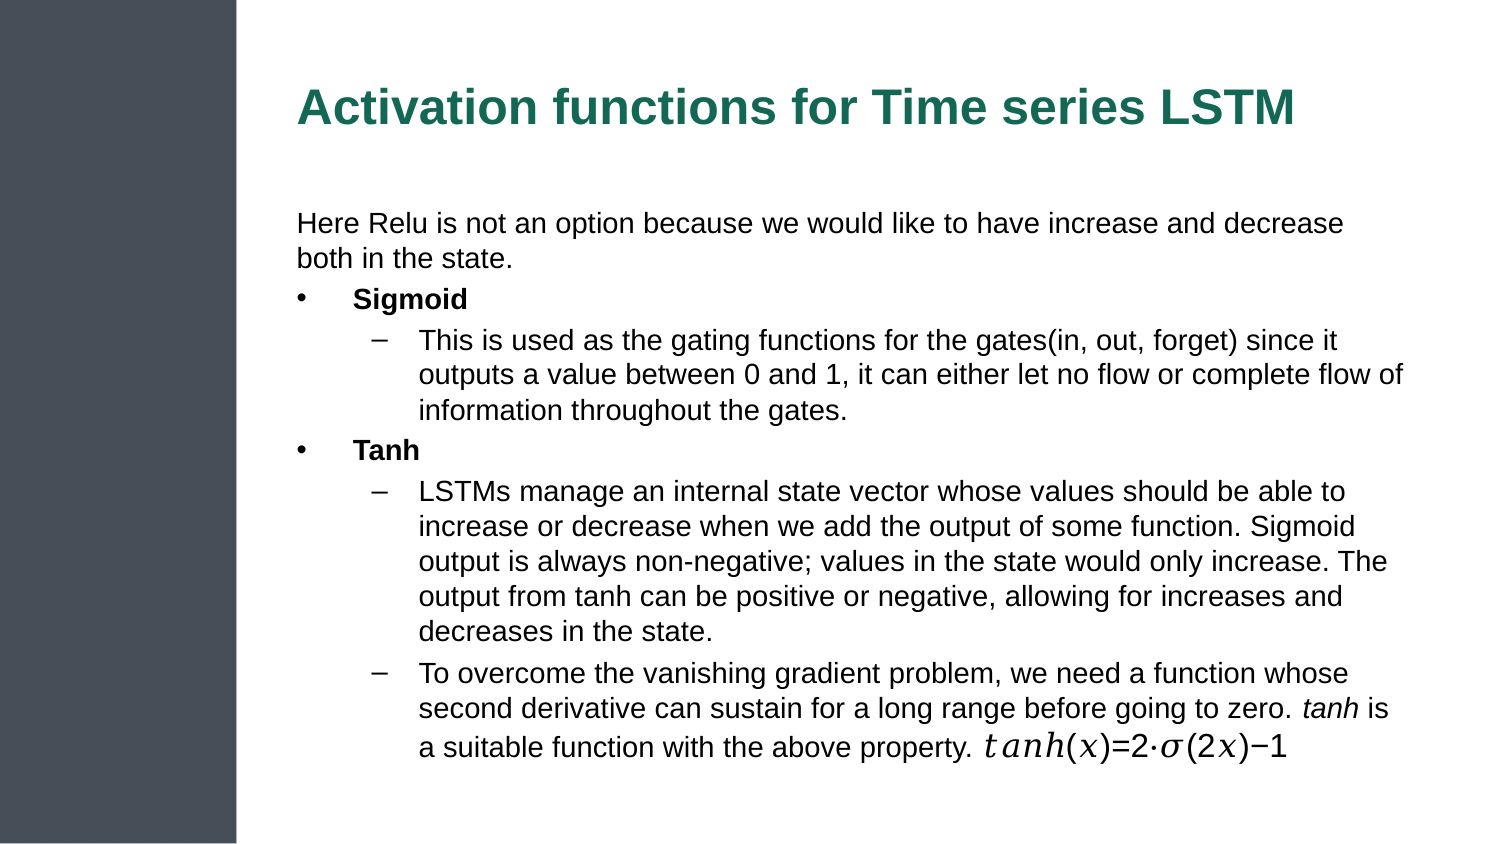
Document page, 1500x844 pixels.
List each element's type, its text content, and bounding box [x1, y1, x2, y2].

picture [0, 0, 1500, 844]
title Activation functions for Time series LSTM [281, 33, 1425, 175]
list Here Relu is not an option because we would like to have increase and decrease both in the state. Sigmoid This is used as the gating functions for the gates(in, out, forget) since it outputs a value between 0 and 1, it can either let no flow or complete flow of information throughout the gates. Tanh LSTMs manage an internal state vector whose values should be able to increase or decrease when we add the output of some function. Sigmoid output is always non-negative; values in the state would only increase. The output from tanh can be positive or negative, allowing for increases and decreases in the state. To overcome the vanishing gradient problem, we need a function whose second derivative can sustain for a long range before going to zero. tanh is a suitable function with the above property. 𝑡𝑎𝑛ℎ(𝑥)=2⋅𝜎(2𝑥)−1 [281, 196, 1425, 754]
